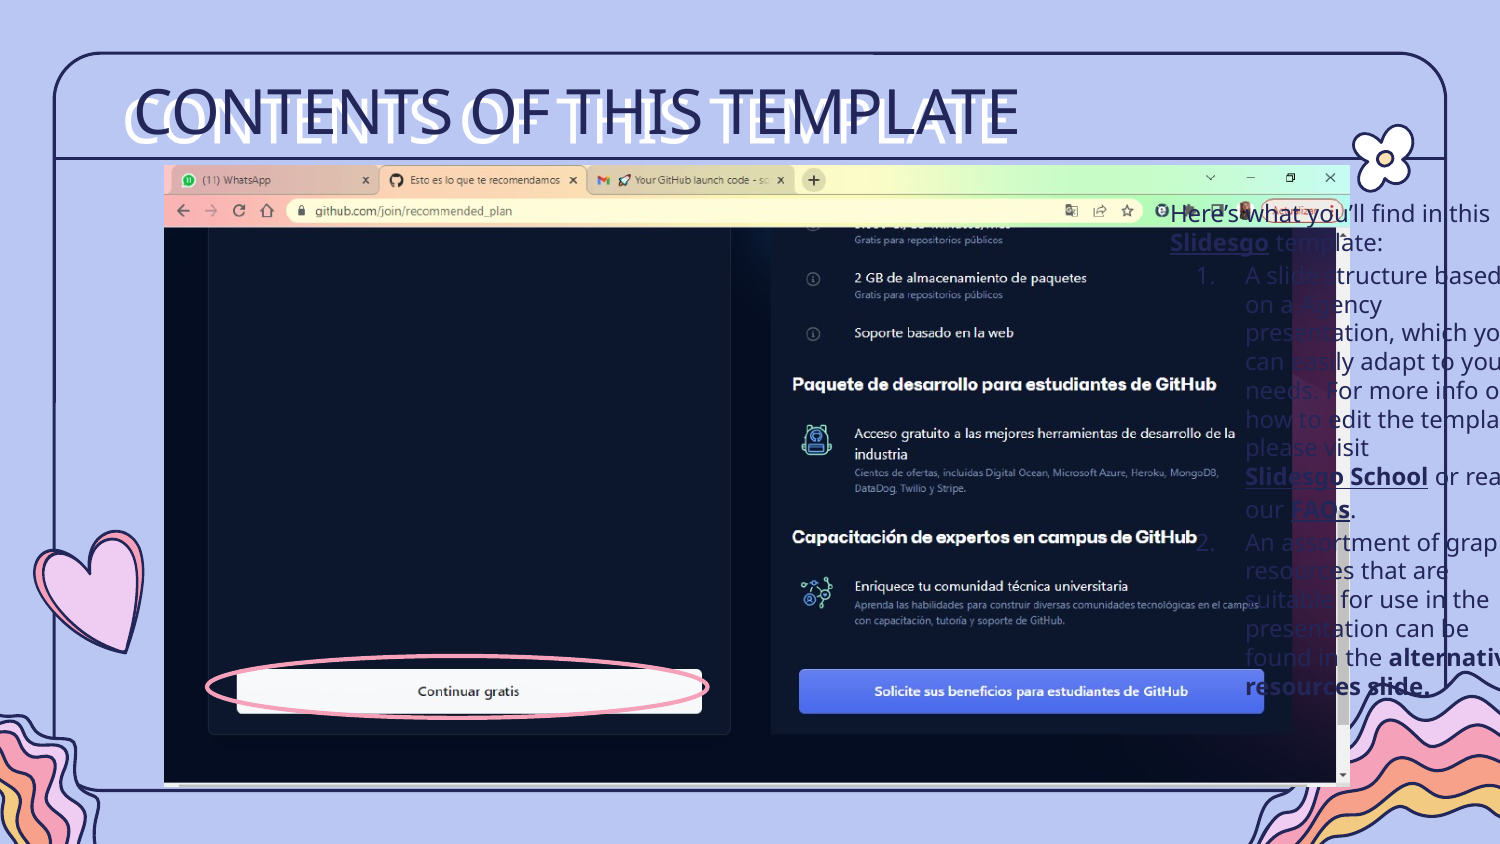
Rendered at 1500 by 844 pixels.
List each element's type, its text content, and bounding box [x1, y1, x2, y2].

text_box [10, 504, 166, 661]
picture [163, 164, 1351, 787]
title CONTENTS OF THIS TEMPLATE [118, 57, 1382, 159]
list Here’s what you’ll find in this Slidesgo template: A slide structure based on a Agency presentation, which you can easily adapt to your needs. For more info on how to edit the template, please visit Slidesgo School or read our FAQs. An assortment of graphic resources that are suitable for use in the presentation can be found in the alternative resources slide. [1354, 183, 1500, 705]
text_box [1347, 123, 1419, 193]
